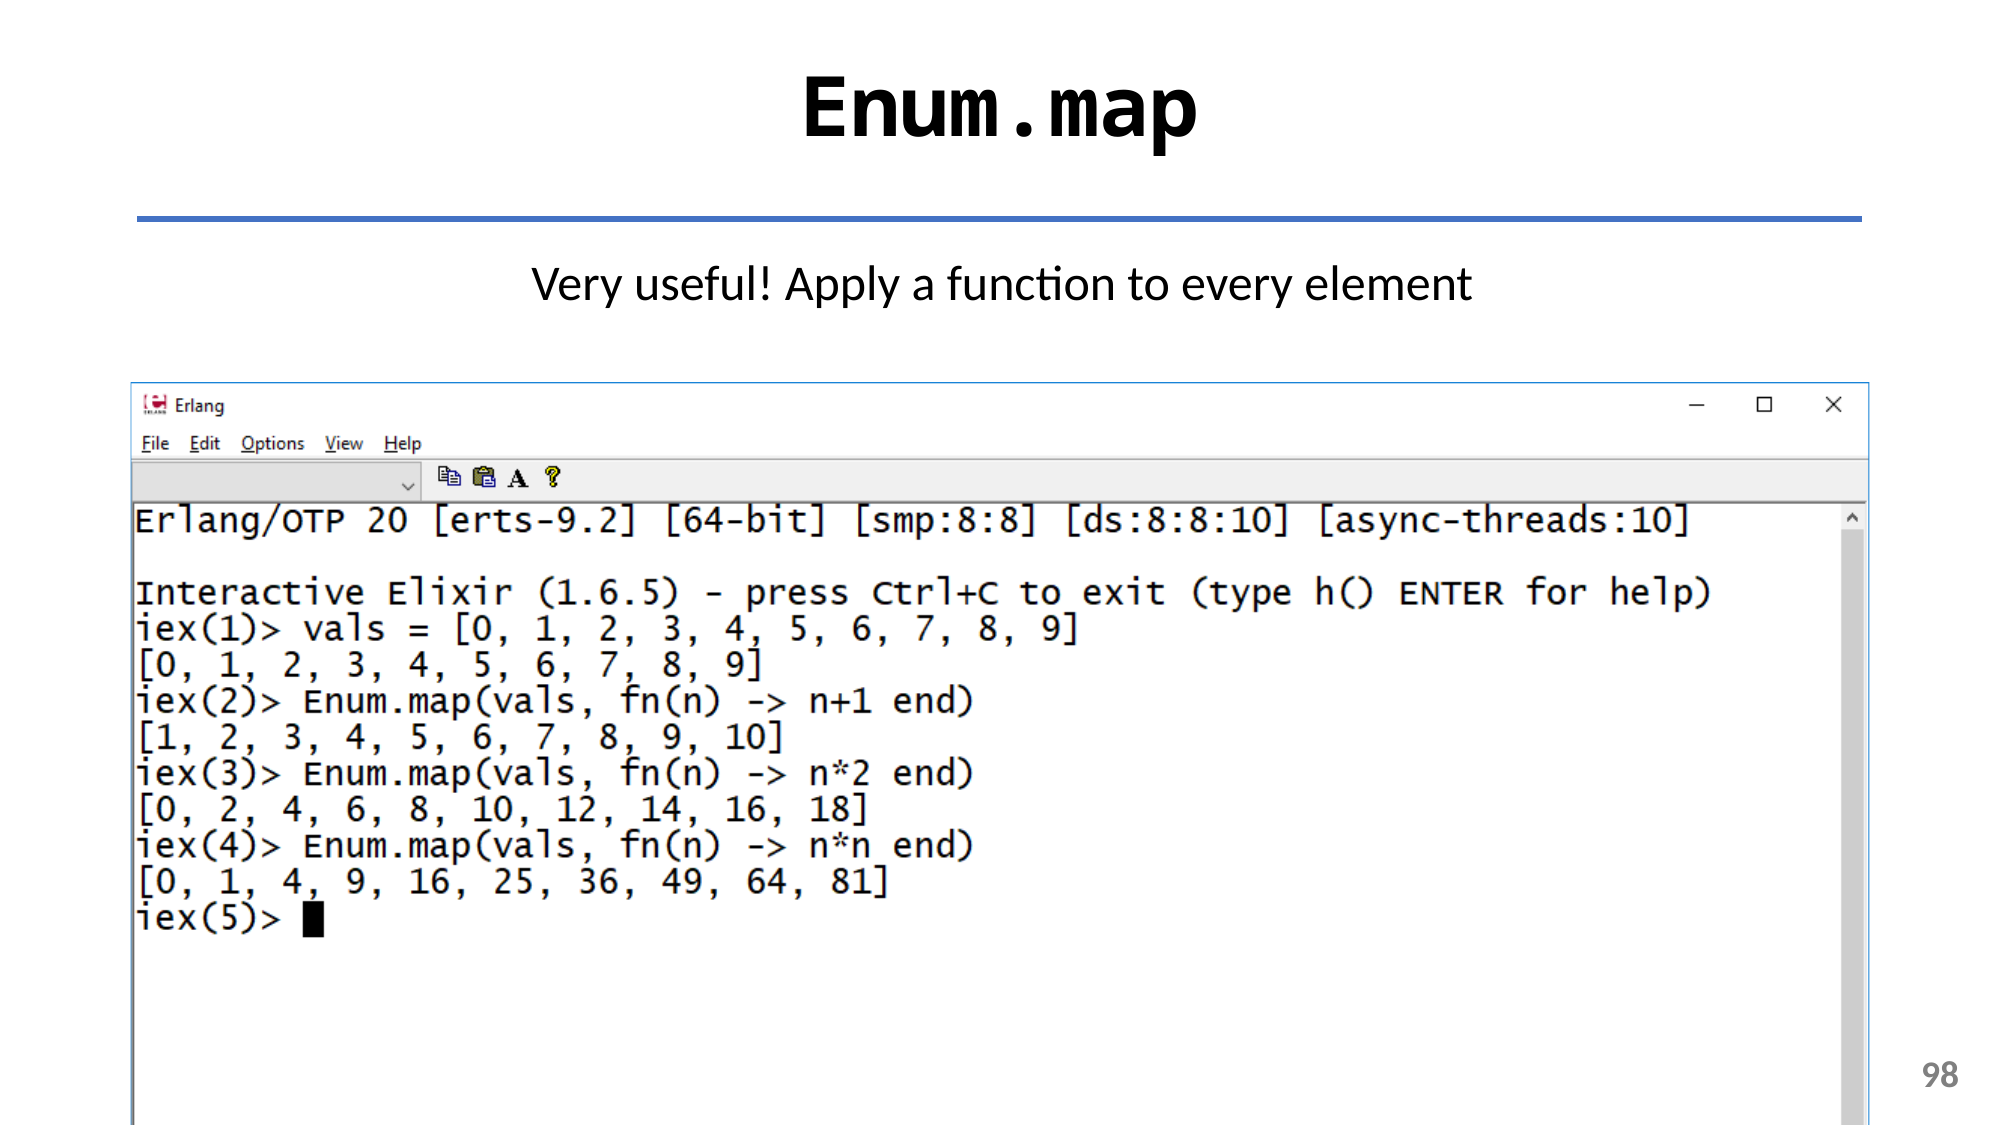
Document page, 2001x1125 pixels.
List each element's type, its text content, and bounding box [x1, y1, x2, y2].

text_box Enum.map [137, 1, 1863, 218]
text_box Very useful! Apply a function to every element [283, 242, 1722, 318]
picture [130, 382, 1870, 1125]
slide_number 98 [1870, 1042, 1975, 1103]
